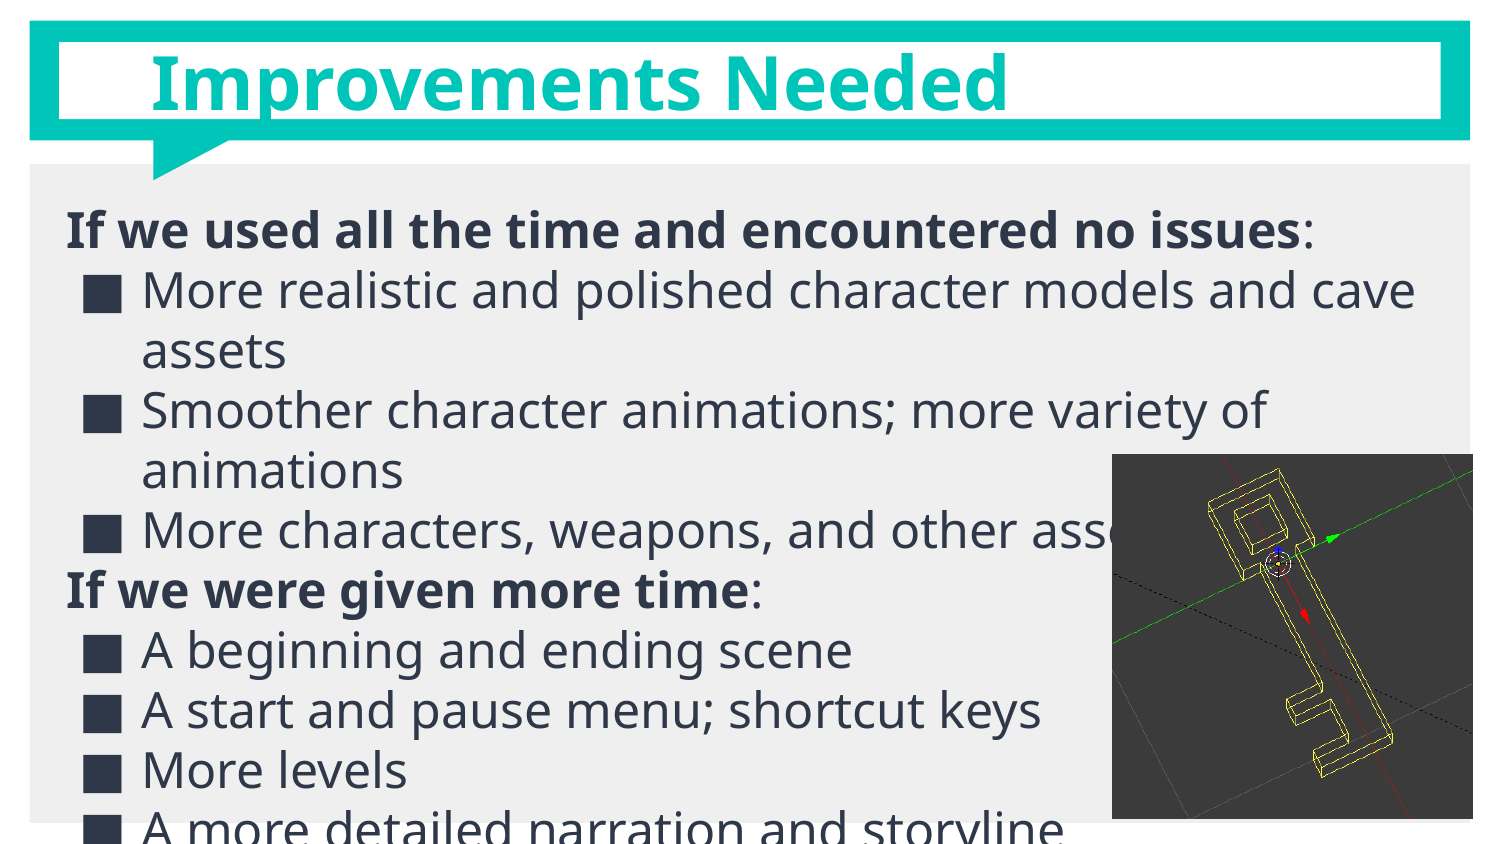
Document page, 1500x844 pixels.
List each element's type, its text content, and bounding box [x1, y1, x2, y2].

title Improvements Needed [136, 20, 1441, 141]
picture [1112, 453, 1473, 820]
list If we used all the time and encountered no issues: More realistic and polished character models and cave assets Smoother character animations; more variety of animations More characters, weapons, and other assets If we were given more time: A beginning and ending scene A start and pause menu; shortcut keys More levels A more detailed narration and storyline [51, 183, 1441, 774]
